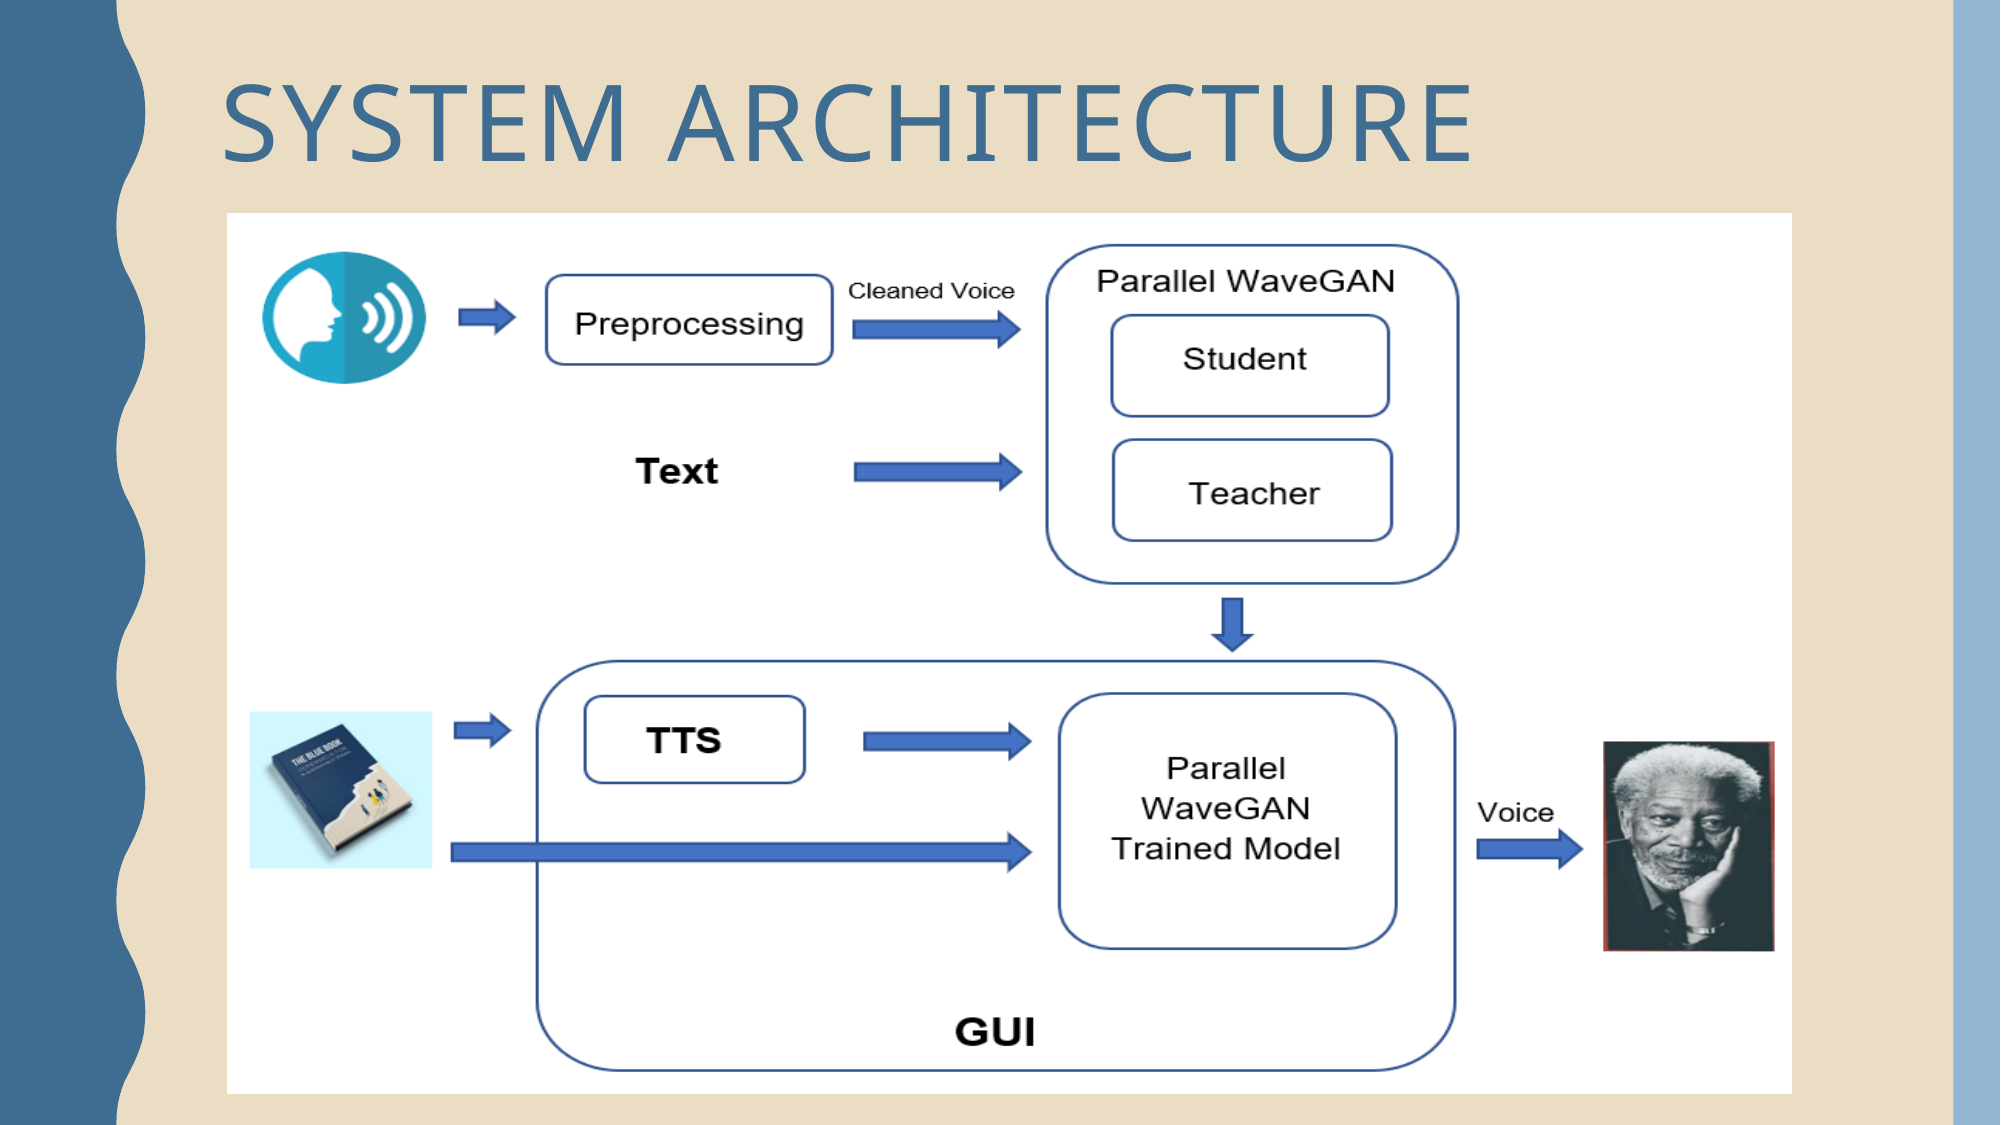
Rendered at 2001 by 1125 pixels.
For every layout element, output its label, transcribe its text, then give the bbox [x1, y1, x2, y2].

title System architecture [205, 62, 1875, 308]
picture [227, 213, 1792, 1094]
